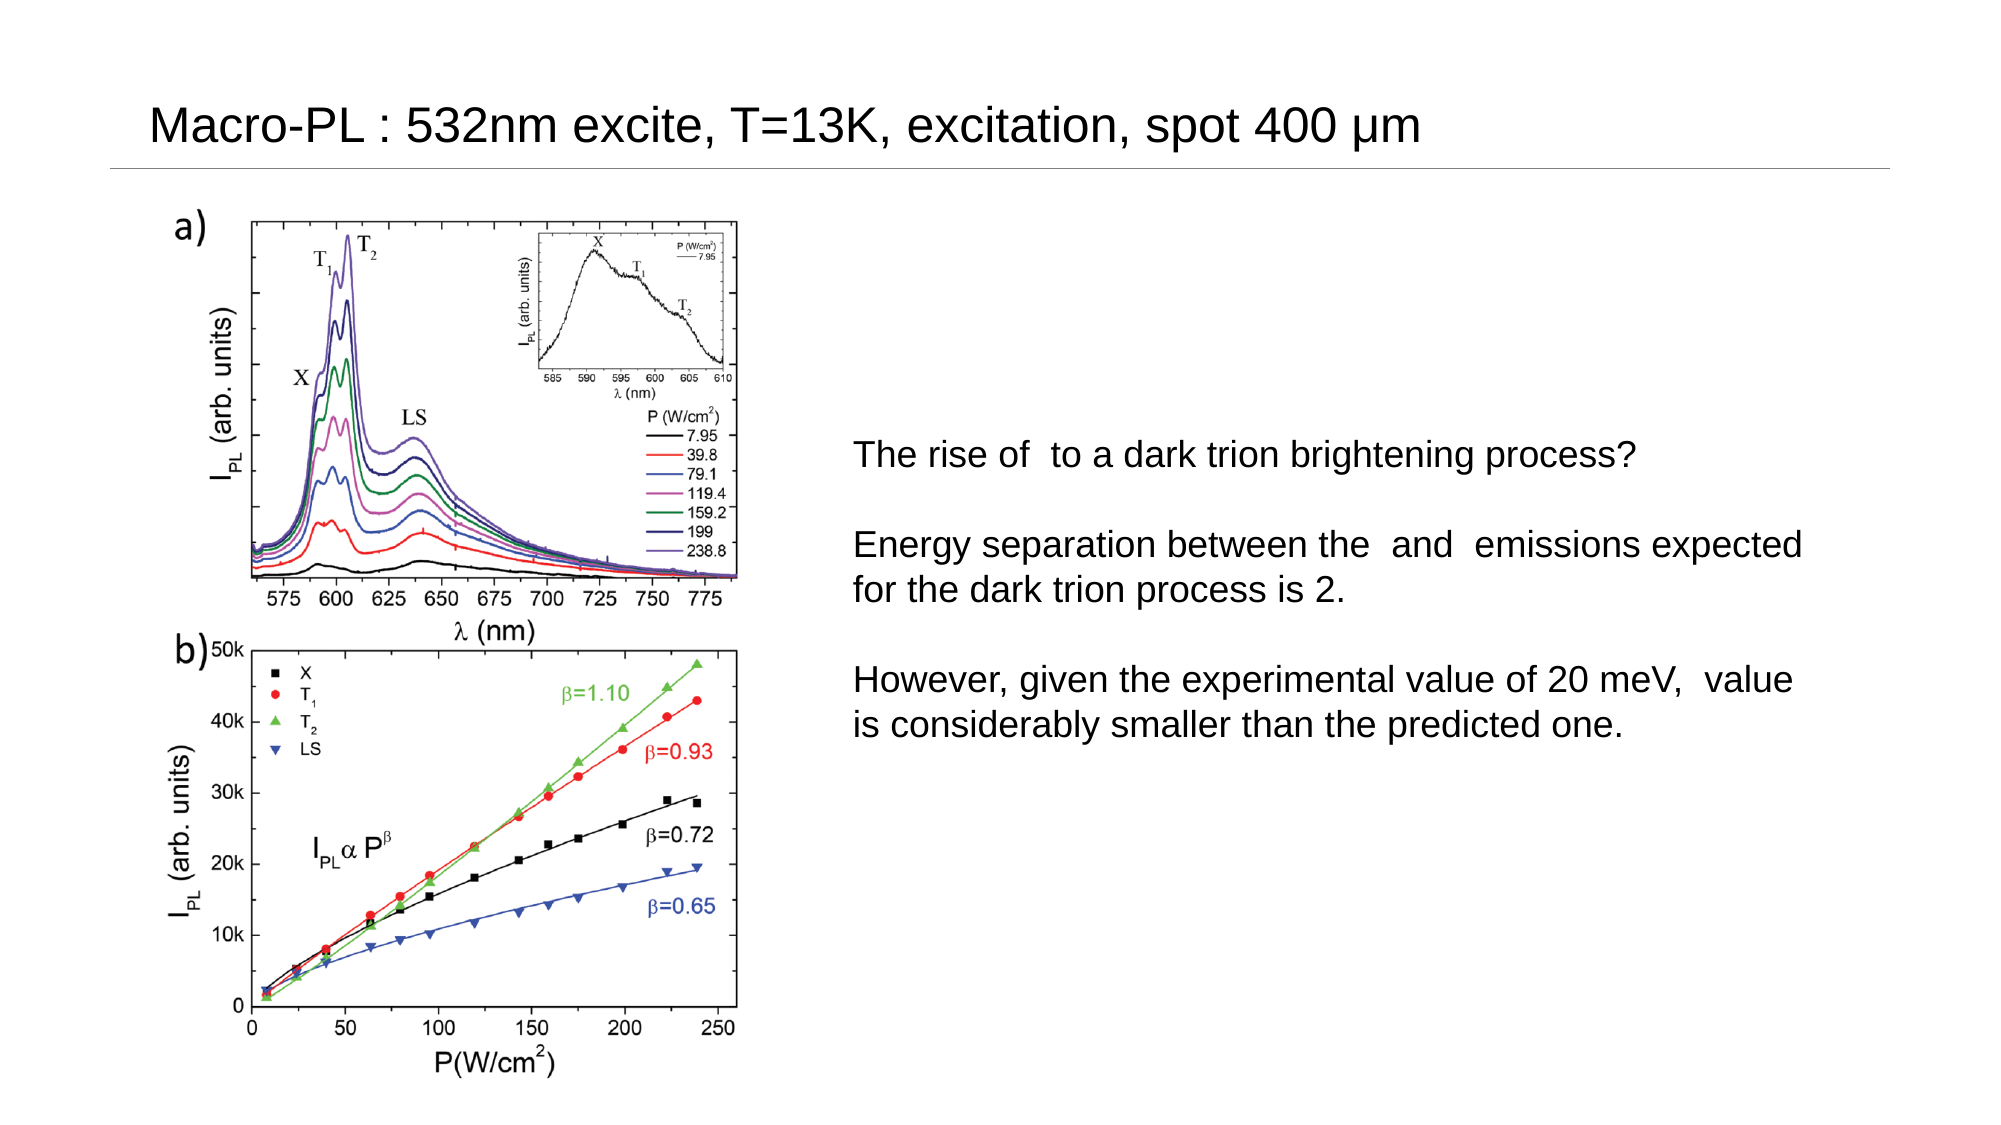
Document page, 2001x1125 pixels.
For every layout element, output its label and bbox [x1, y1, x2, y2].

picture [161, 200, 749, 1082]
